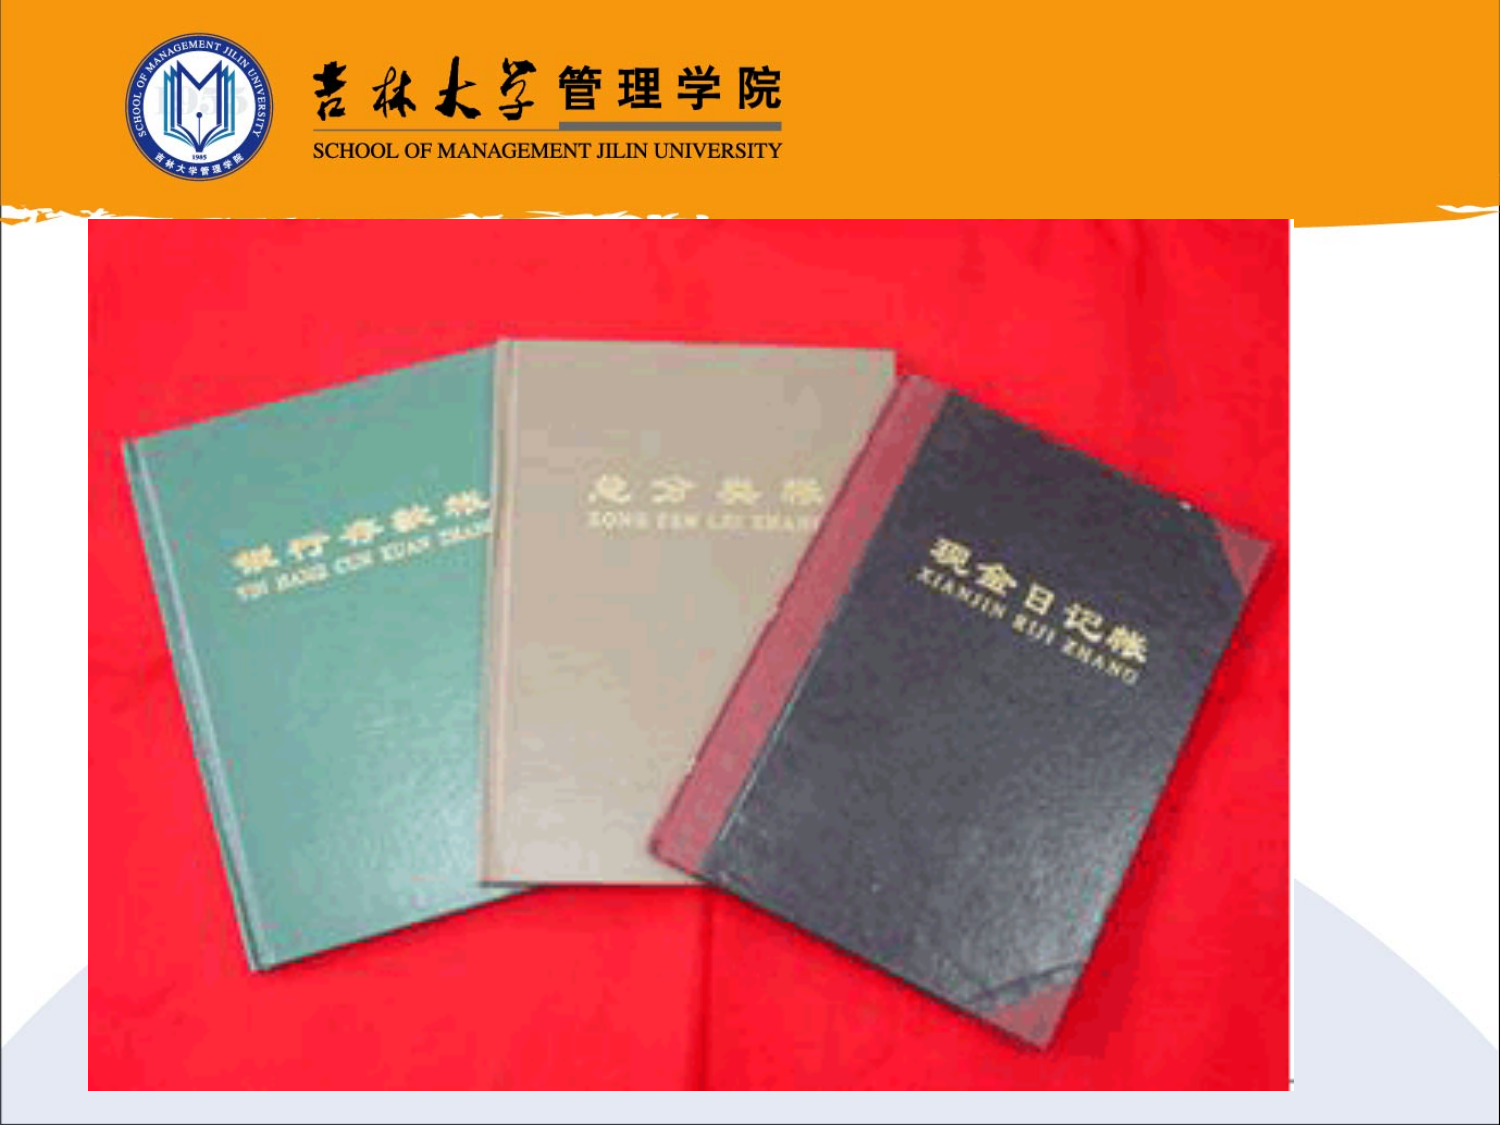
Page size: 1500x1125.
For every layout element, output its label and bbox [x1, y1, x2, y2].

slide_number [1112, 1037, 1426, 1113]
picture [0, 0, 1500, 1125]
